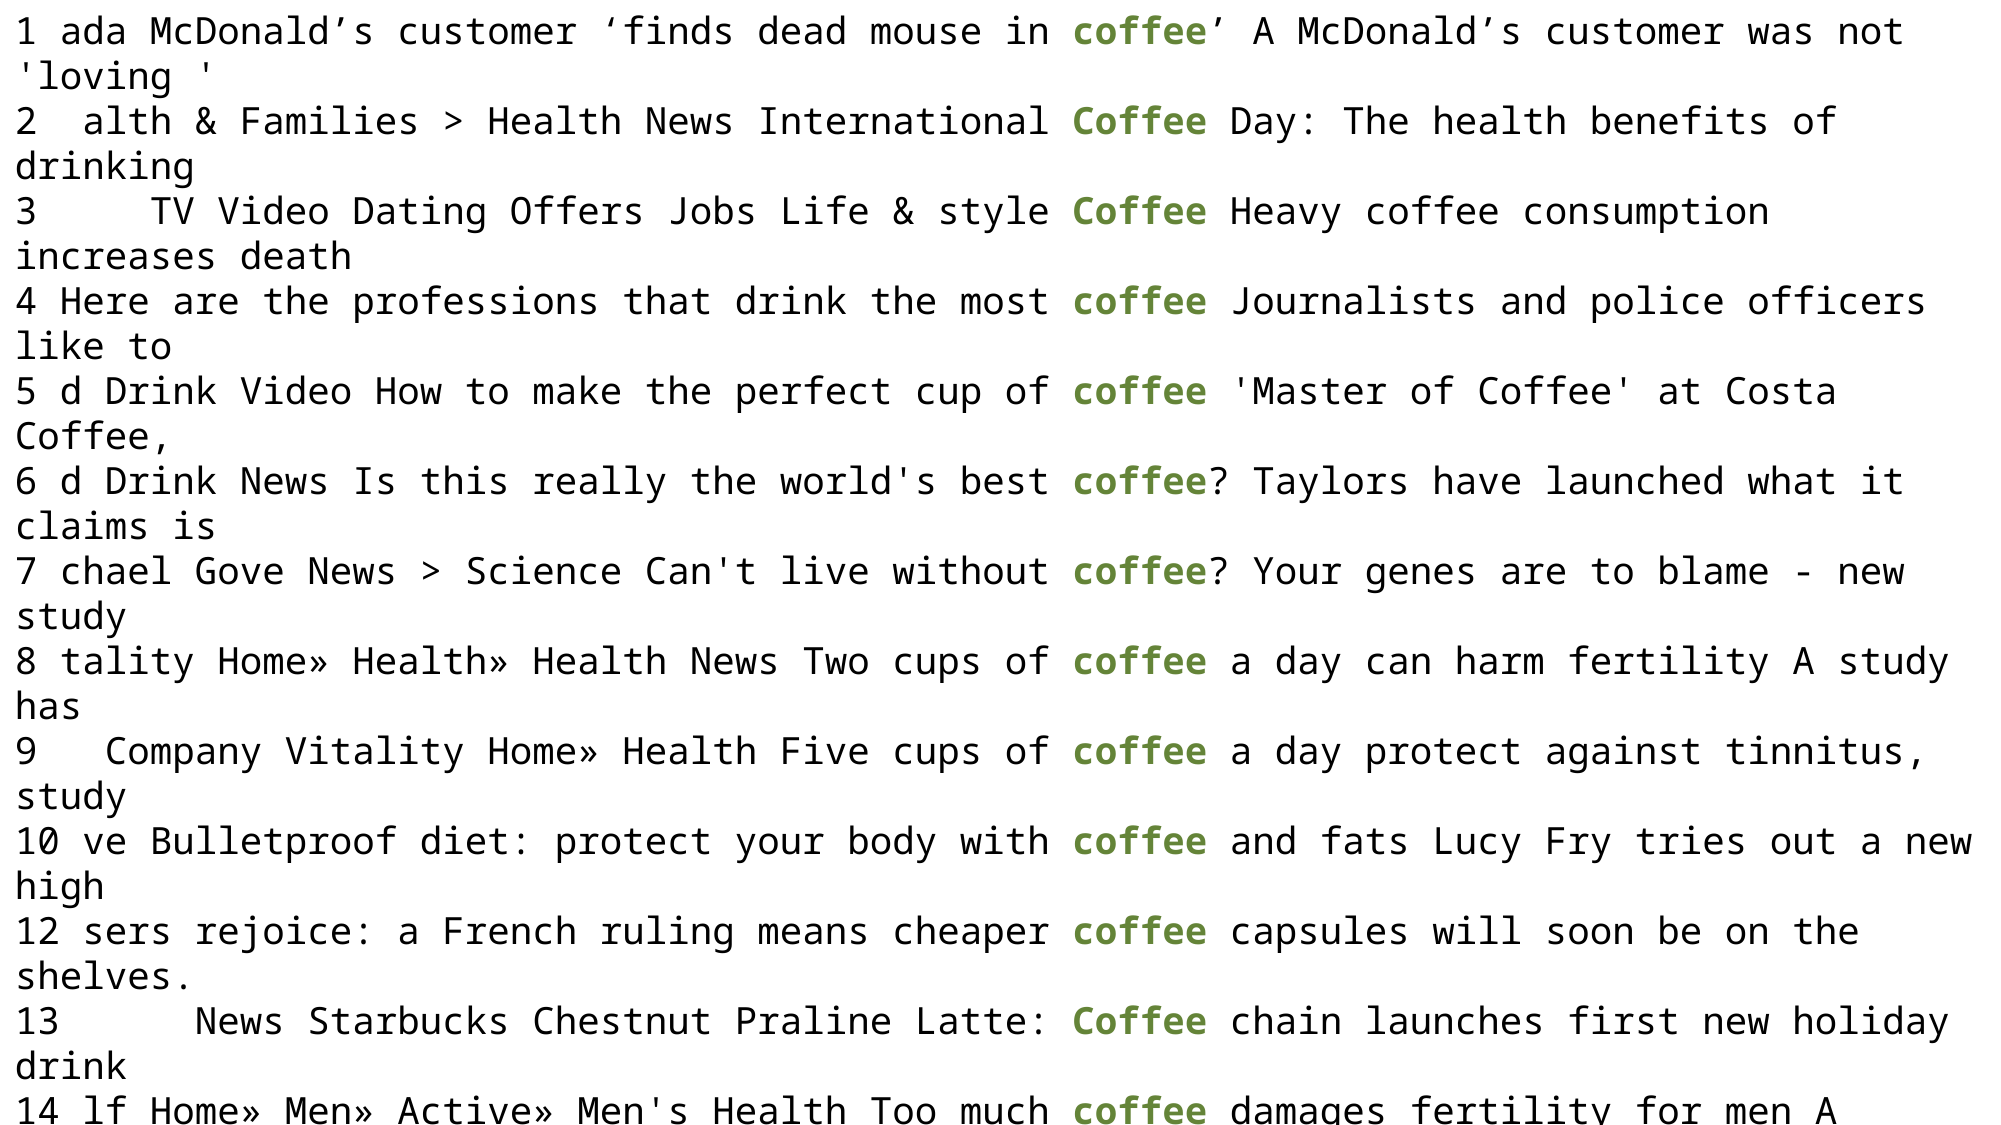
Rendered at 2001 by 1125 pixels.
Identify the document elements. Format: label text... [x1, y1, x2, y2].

text_box 1 ada McDonald’s customer ‘finds dead mouse in coffee’ A McDonald’s customer was not 'loving ' 2 alth & Families > Health News International Coffee Day: The health benefits of drinking 3 TV Video Dating Offers Jobs Life & style Coffee Heavy coffee consumption increases death 4 Here are the professions that drink the most coffee Journalists and police officers like to 5 d Drink Video How to make the perfect cup of coffee 'Master of Coffee' at Costa Coffee, 6 d Drink News Is this really the world's best coffee? Taylors have launched what it claims is 7 chael Gove News > Science Can't live without coffee? Your genes are to blame - new study 8 tality Home» Health» Health News Two cups of coffee a day can harm fertility A study has 9 Company Vitality Home» Health Five cups of coffee a day protect against tinnitus, study 10 ve Bulletproof diet: protect your body with coffee and fats Lucy Fry tries out a new high 12 sers rejoice: a French ruling means cheaper coffee capsules will soon be on the shelves. 13 News Starbucks Chestnut Praline Latte: Coffee chain launches first new holiday drink 14 lf Home» Men» Active» Men's Health Too much coffee damages fertility for men A chocolate 15 travel all sections close Drugs Drinking coffee doesn't make you more alert, 16 network Previous | Next | Index Zimbabwe's coffee farmers struggle amid global boom and 17 ner zone What could help make the future of coffee farmers more sustainable? Fairtrade 18 change adaptation takes root in Peruvian coffee farms With the support of Lidl and 19 t of nerve Should you swap the milk in your coffee for a knob of butter? The 'fat white' is 20 ink» Food and Drink Advice Five of the best coffee gadgets If you've taken the bold leap to 21 e» News» Science» Space 'ISSpresso' space coffee machine to be delivered to International 22 IndyBest > House & Garden 11 best capsule coffee machines Become a connoisseur with our 23 hael Gove IndyBest > House & Garden 10 best coffee machines From velvety lattes to espresso 24 D Offers Jobs Comment is free Why drinking coffee makes women full of beans Women who 25 News NHS staff banned from drinking tea or coffee on the job because it looks like they're [0, 0, 2000, 1125]
